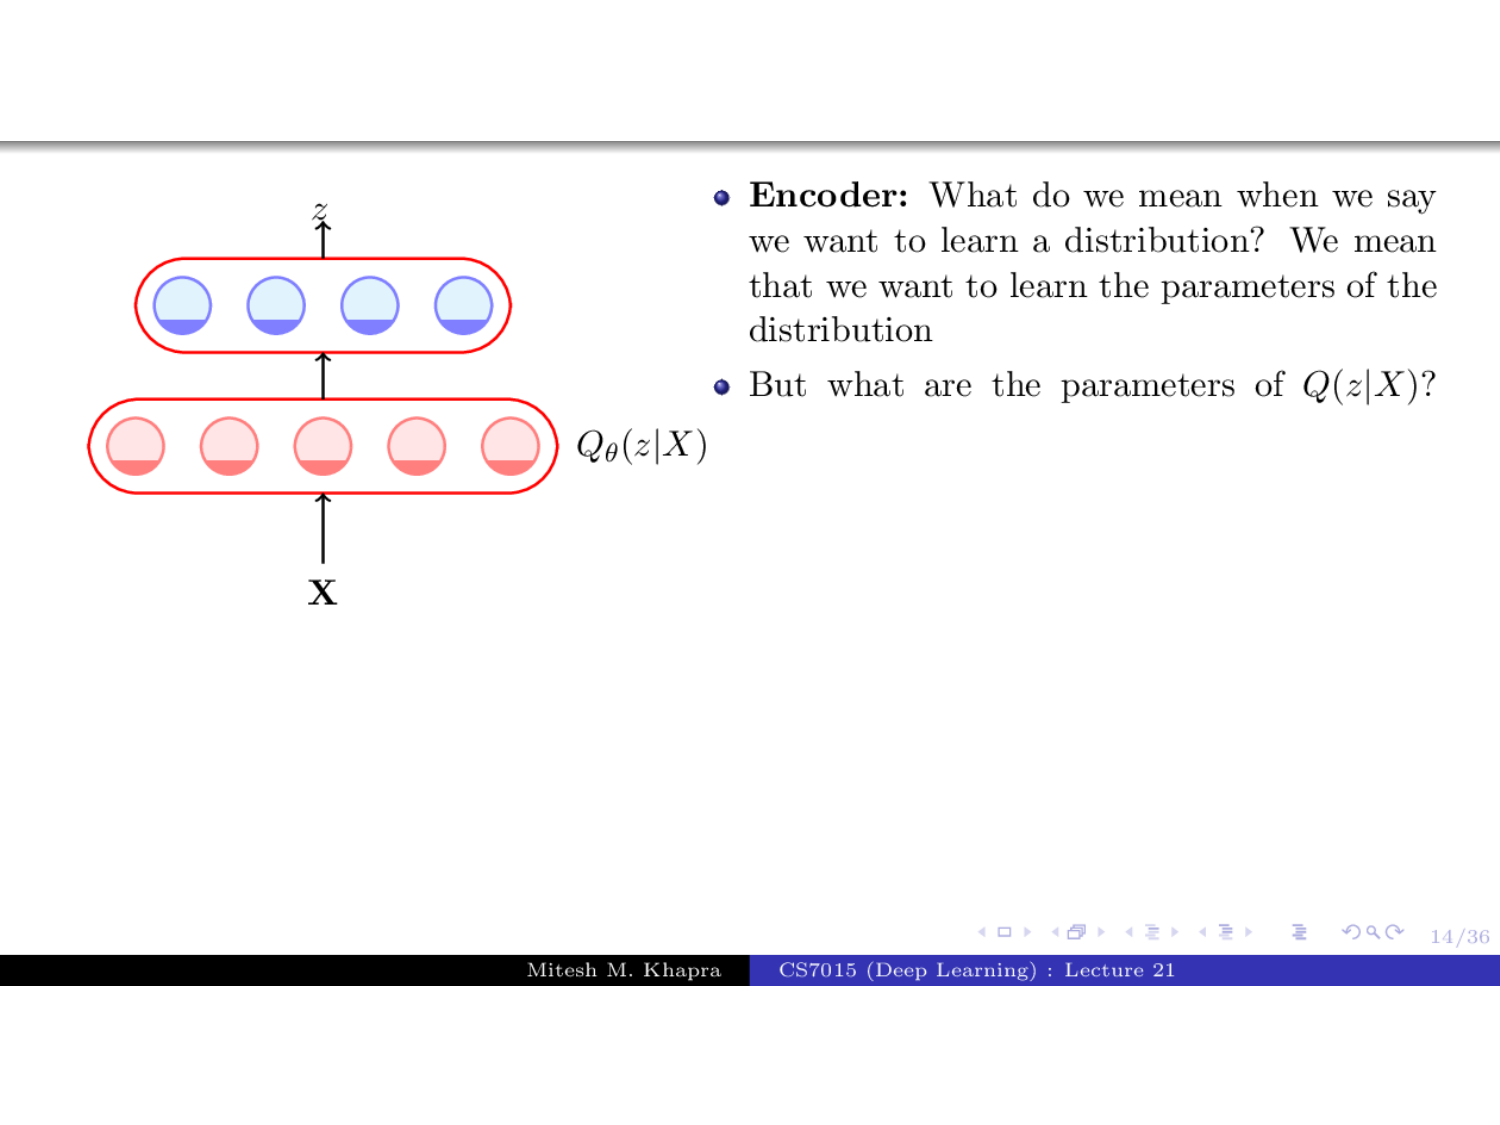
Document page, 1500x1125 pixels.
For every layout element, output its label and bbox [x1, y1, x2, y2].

picture [0, 141, 1500, 986]
